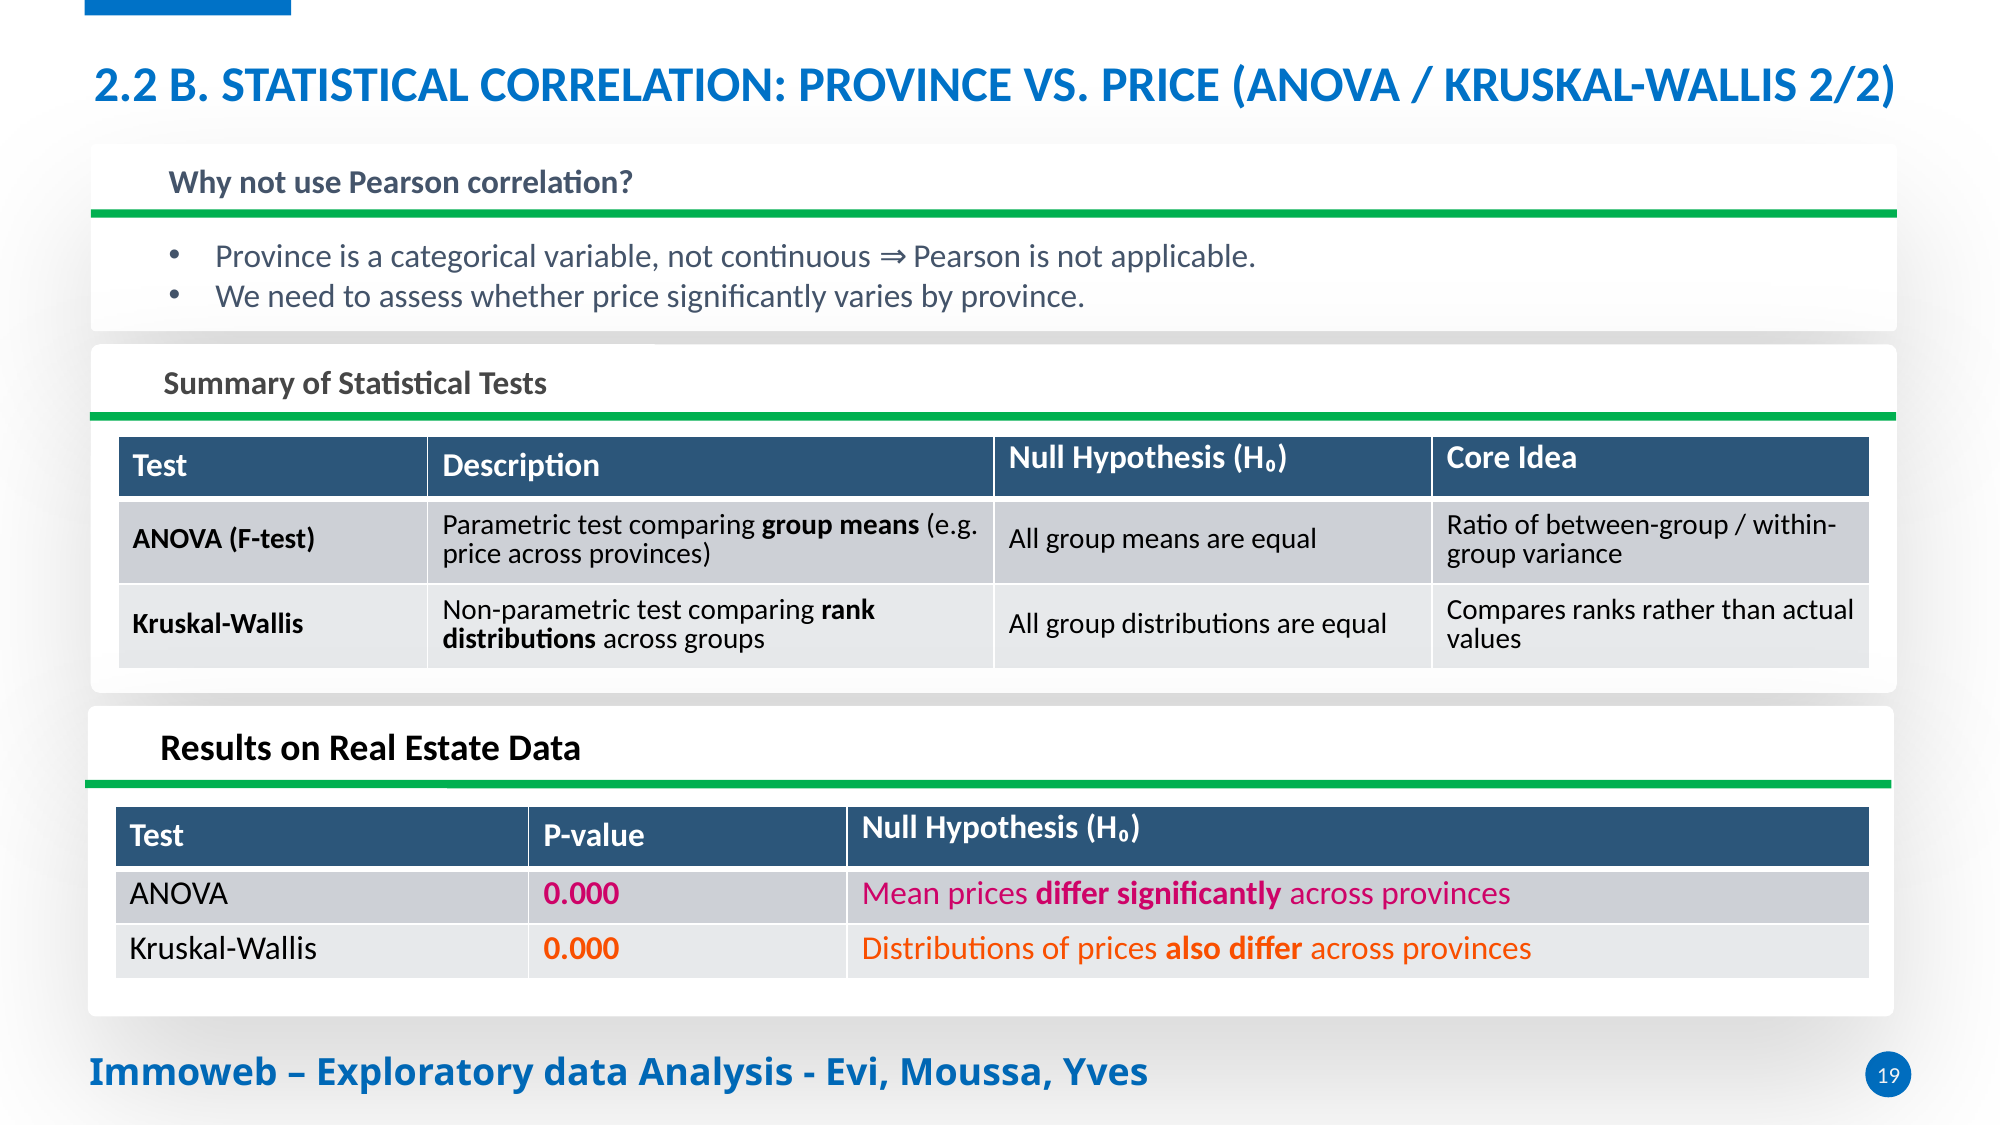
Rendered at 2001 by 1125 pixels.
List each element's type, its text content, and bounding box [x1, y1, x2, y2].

table_cell Kruskal-Wallis [119, 585, 427, 668]
table_cell Distributions of prices also differ across provinces [848, 925, 1869, 978]
table_header P-value [529, 807, 846, 866]
table_cell All group means are equal [995, 502, 1431, 583]
text_box Why not use Pearson correlation? [153, 153, 1840, 208]
table_cell Mean prices differ significantly across provinces [848, 872, 1869, 923]
text_box Results on Real Estate Data [145, 715, 1832, 776]
table_cell All group distributions are equal [995, 585, 1431, 668]
table_header Description [428, 437, 993, 496]
table_cell Non-parametric test comparing rank distributions across groups [428, 585, 993, 668]
table_cell ANOVA (F-test) [119, 502, 427, 583]
text_box [90, 214, 1897, 332]
text_box [90, 344, 1897, 416]
table_cell Kruskal-Wallis [116, 925, 528, 978]
table_cell ANOVA [116, 872, 528, 923]
table_cell Compares ranks rather than actual values [1433, 585, 1869, 668]
text_box [87, 705, 1894, 1017]
text_box Province is a categorical variable, not continuous ⇒ Pearson is not applicable. We need to assess whether price significantly varies by province. [153, 226, 1870, 322]
table_cell Parametric test comparing group means (e.g. price across provinces) [428, 502, 993, 583]
title 2.2 B. Statistical Correlation: Province vs. Price (ANOVA / Kruskal-Wallis 2/2) [78, 0, 1922, 187]
text_box [90, 143, 1897, 213]
table_cell 0.000 [529, 925, 846, 978]
table_cell Ratio of between-group / within-group variance [1433, 502, 1869, 583]
text_box [90, 417, 1897, 693]
text_box Summary of Statistical Tests [148, 354, 1835, 409]
table_header Core Idea [1433, 437, 1869, 496]
table_header Test [116, 807, 528, 866]
table_cell 0.000 [529, 872, 846, 923]
table_header Test [119, 437, 427, 496]
table_header Null Hypothesis (H₀) [995, 437, 1431, 496]
table_header Null Hypothesis (H₀) [848, 807, 1869, 866]
